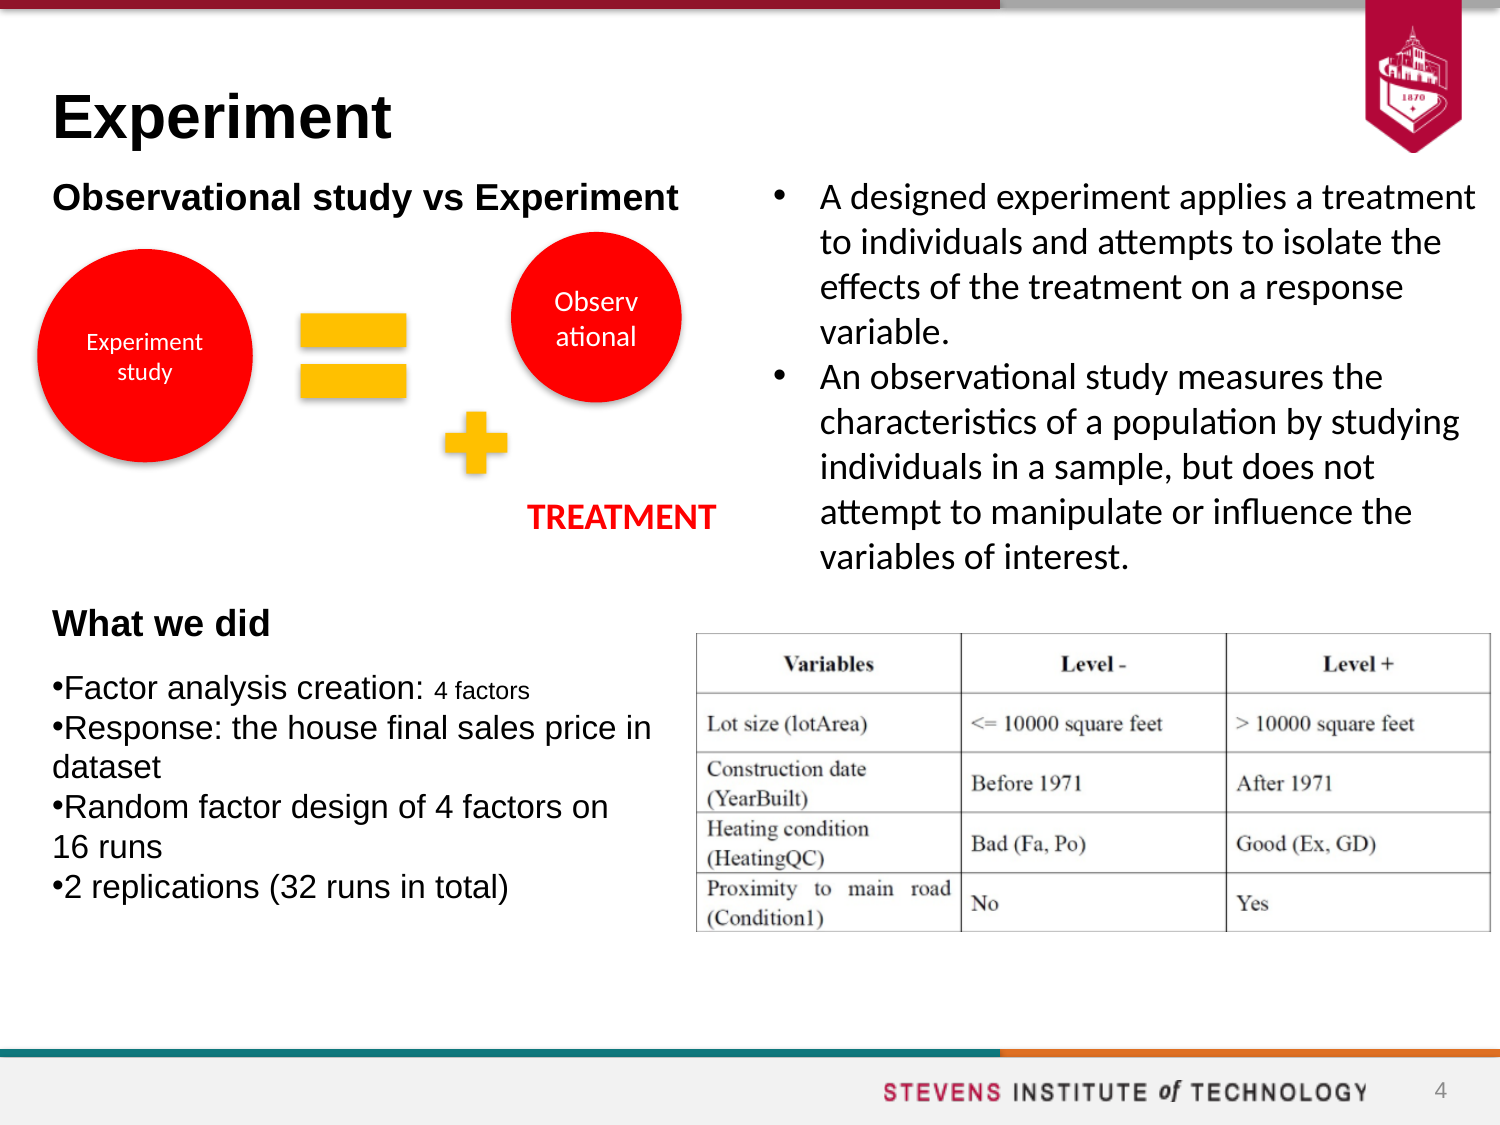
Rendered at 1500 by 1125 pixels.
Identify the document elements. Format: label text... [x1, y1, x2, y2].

list Observational study vs Experiment [37, 165, 758, 232]
text_box Observational [510, 231, 683, 404]
text_box What we did [37, 591, 1463, 659]
text_box [300, 313, 407, 348]
text_box Factor analysis creation: 4 factors Response: the house final sales price in dataset Random factor design of 4 factors on 16 runs 2 replications (32 runs in total) [37, 658, 670, 913]
slide_number 4 [1401, 1059, 1481, 1120]
text_box TREATMENT [512, 484, 732, 545]
text_box [445, 411, 508, 474]
title Experiment [37, 68, 1236, 157]
text_box A designed experiment applies a treatment to individuals and attempts to isolate the effects of the treatment on a response variable. An observational study measures the characteristics of a population by studying individuals in a sample, but does not attempt to manipulate or influence the variables of interest. [758, 164, 1492, 585]
picture [695, 633, 1493, 932]
text_box [300, 363, 407, 399]
text_box Experiment study [36, 248, 254, 464]
